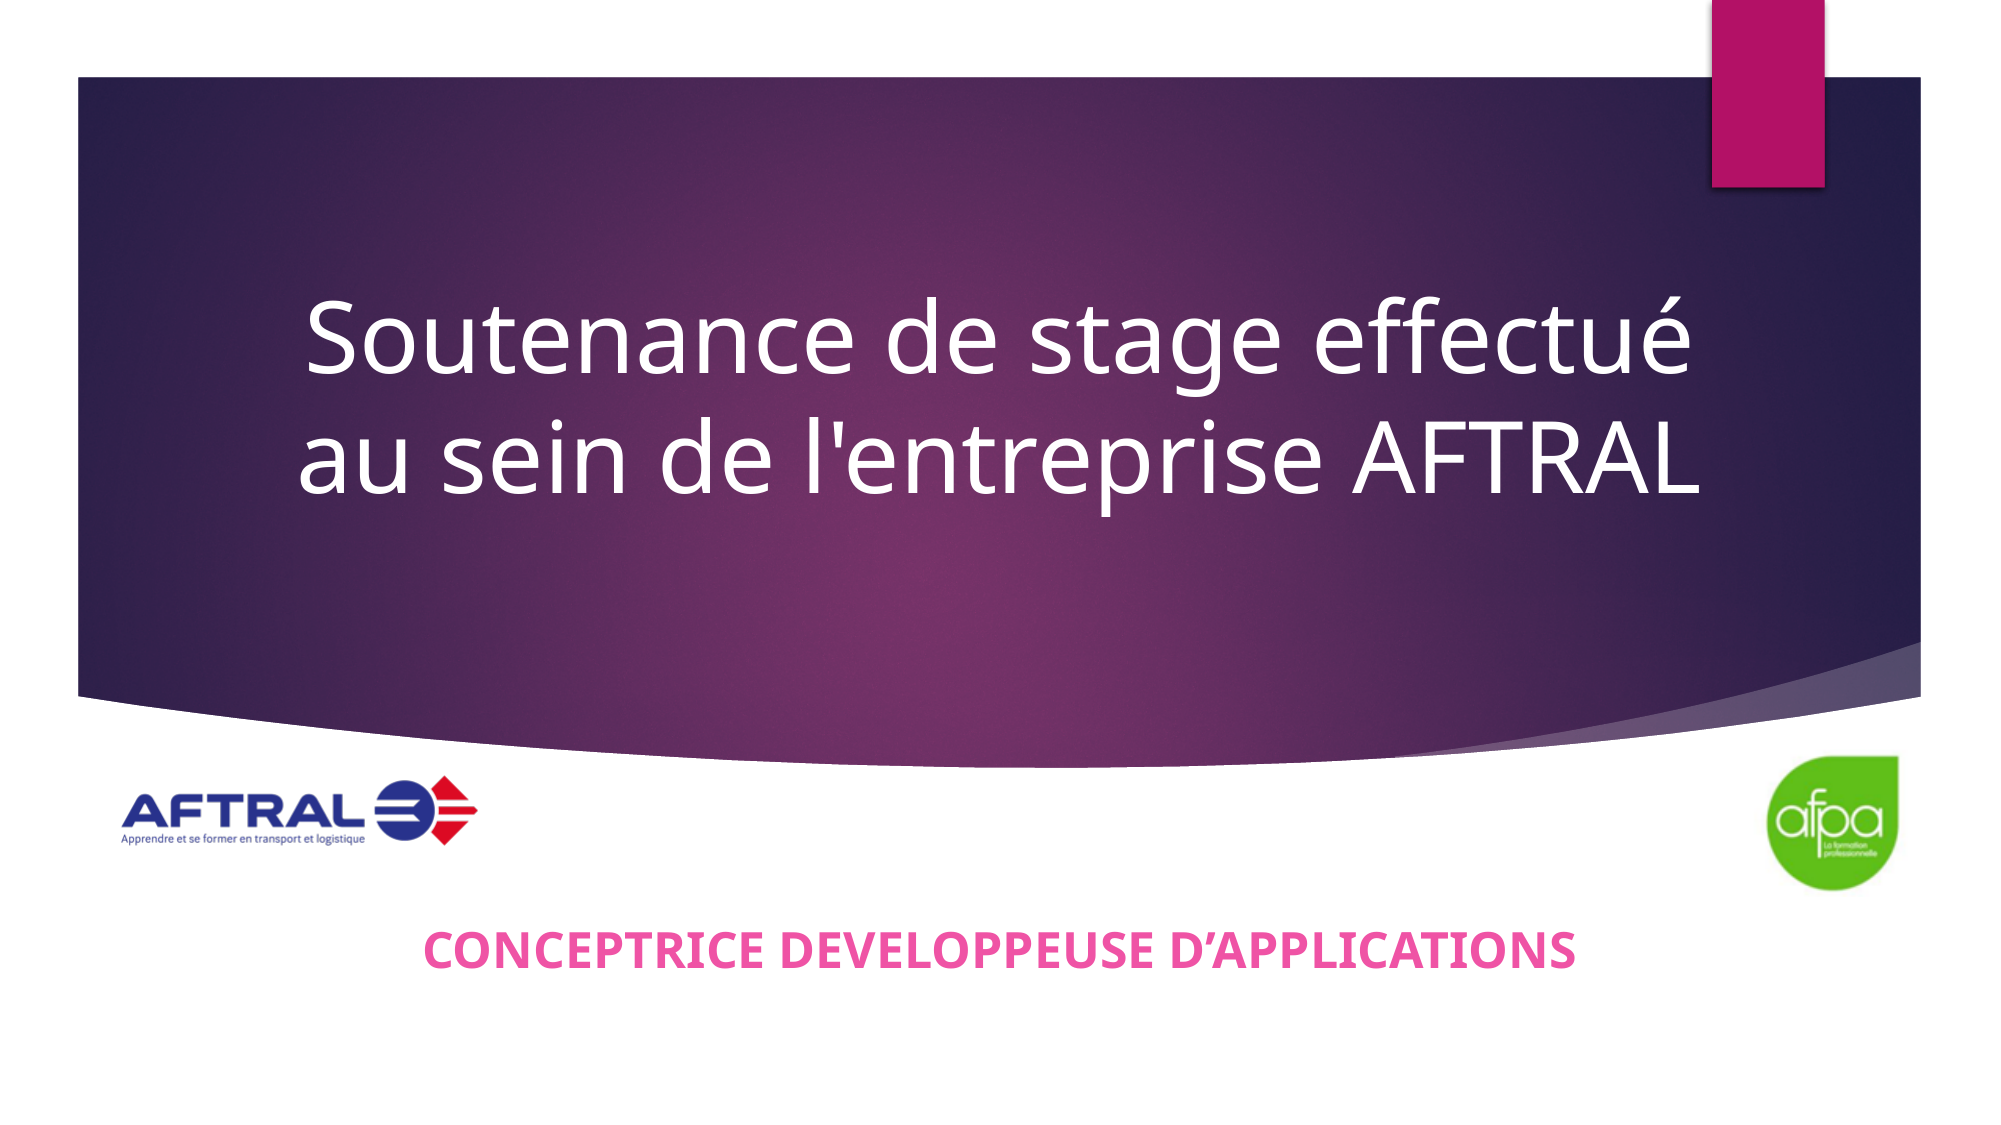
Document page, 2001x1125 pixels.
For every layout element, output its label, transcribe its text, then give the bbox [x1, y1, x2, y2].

subtitle CONCEPTRICE DEVELOPPEUSE D’APPLICATIONS [276, 910, 1724, 996]
picture [74, 743, 525, 879]
title Soutenance de stage effectué au sein de l'entreprise AFTRAL [276, 304, 1724, 483]
picture [1745, 749, 1923, 897]
text_box [1394, 642, 1920, 757]
text_box [0, 0, 2000, 1125]
text_box [79, 696, 1920, 1046]
text_box [1711, 0, 1825, 188]
